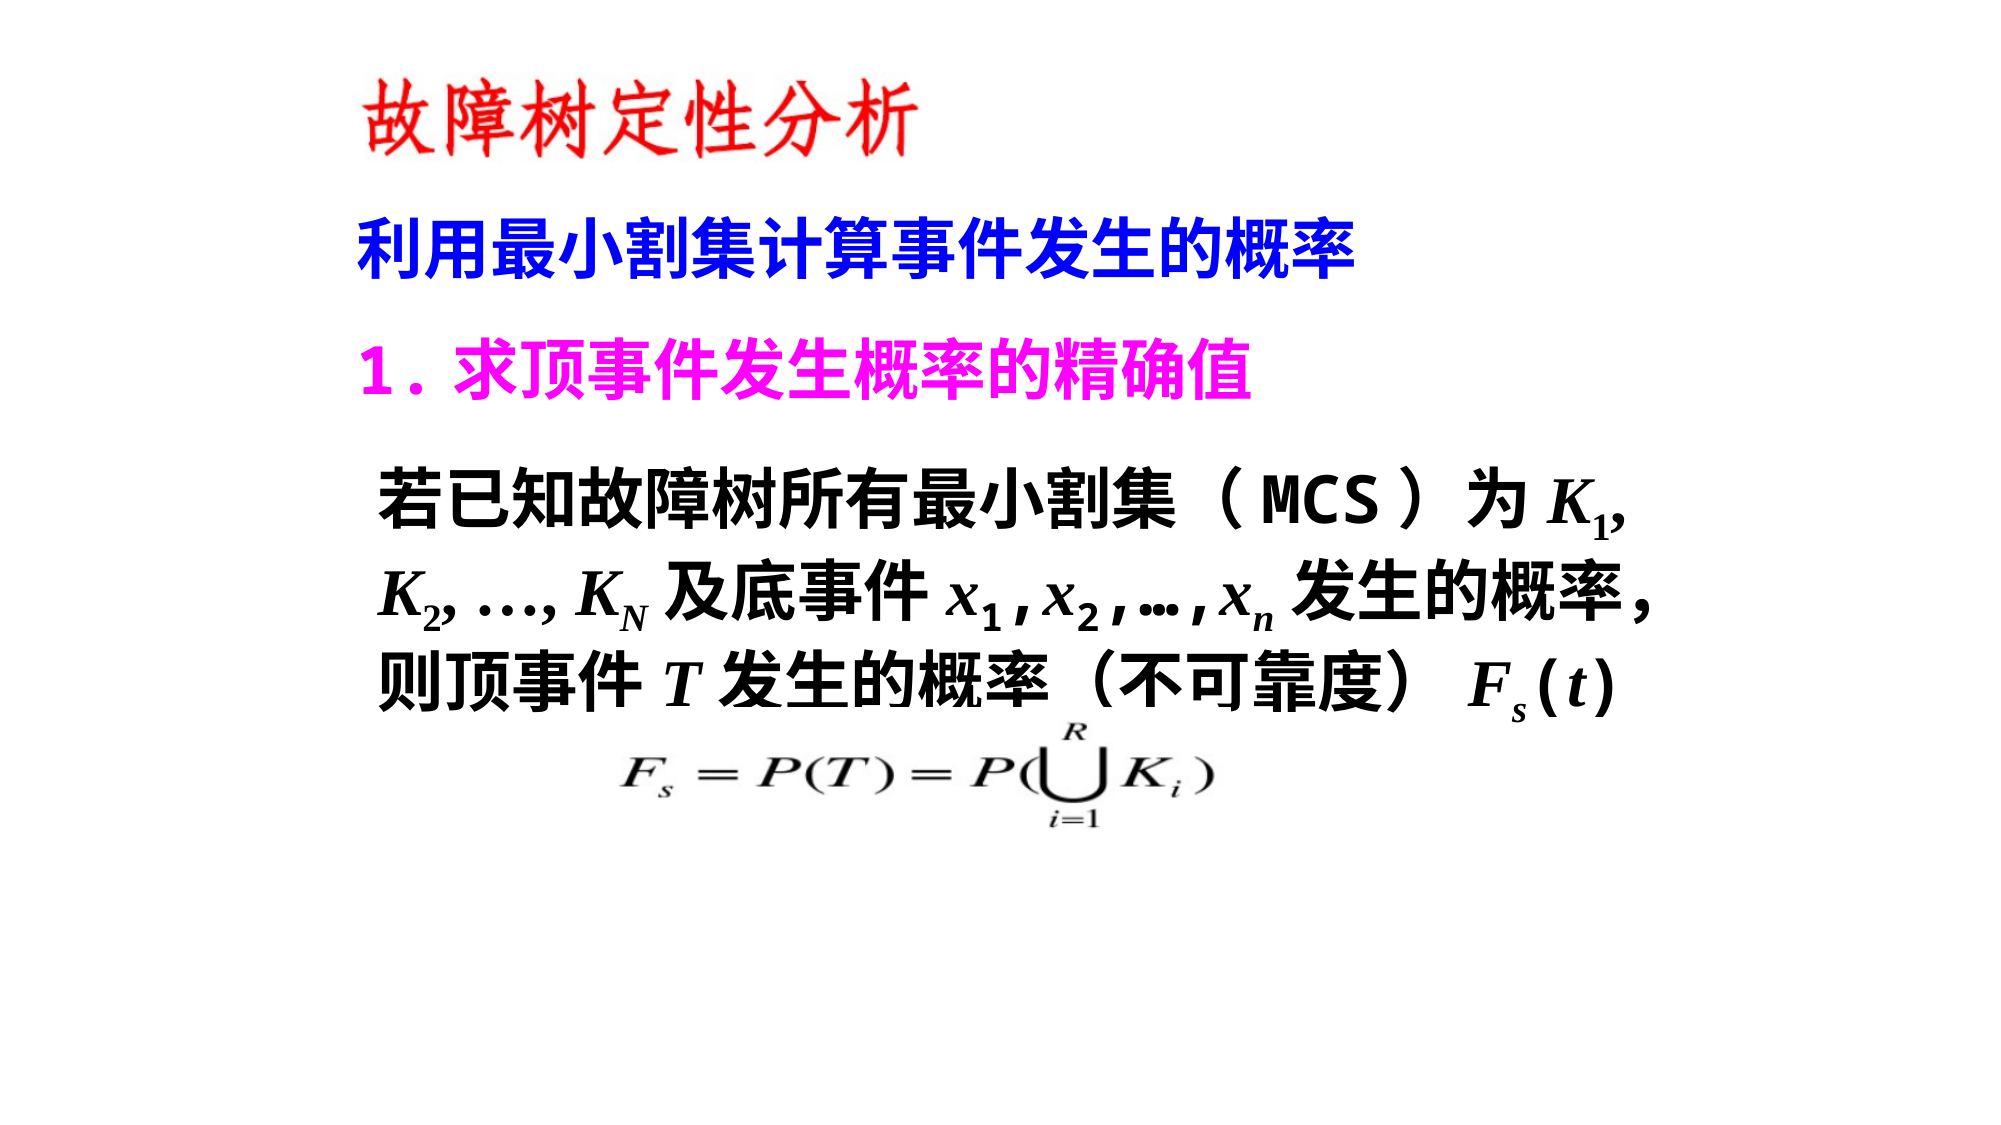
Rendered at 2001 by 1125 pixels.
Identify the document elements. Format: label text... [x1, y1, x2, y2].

picture [616, 707, 1231, 836]
text_box 1.求顶事件发生概率的精确值 [342, 320, 1505, 416]
text_box 若已知故障树所有最小割集（MCS）为K1, K2, …, KN及底事件x1,x2,…,xn发生的概率，则顶事件T发生的概率（不可靠度）Fs(t) [363, 450, 1684, 738]
picture [349, 62, 924, 163]
text_box 利用最小割集计算事件发生的概率 [342, 199, 1505, 295]
